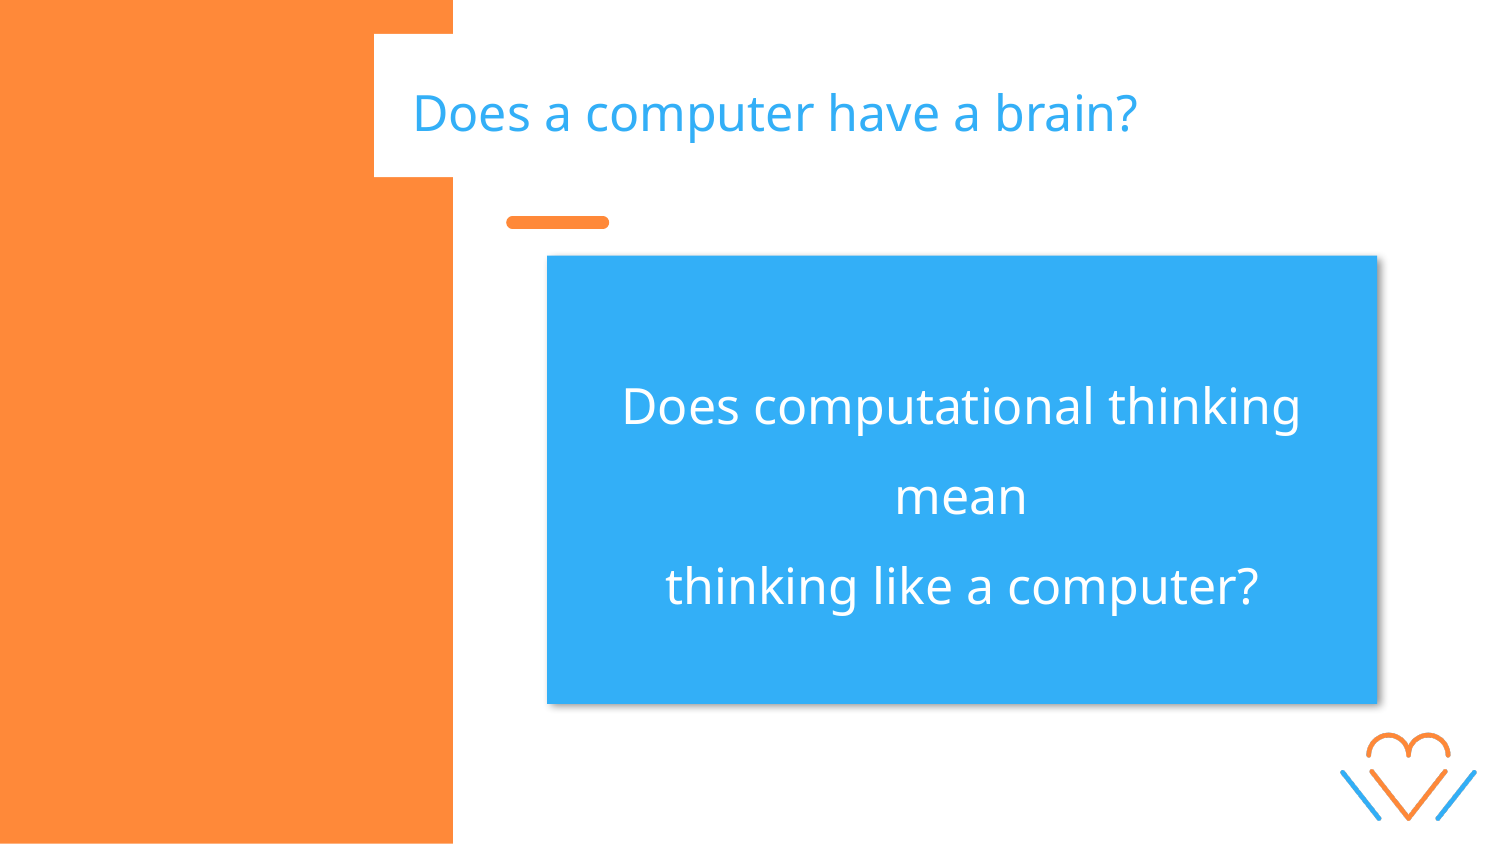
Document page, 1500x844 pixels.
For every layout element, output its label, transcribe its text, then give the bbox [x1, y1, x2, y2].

picture [1293, 684, 1500, 844]
title Does a computer have a brain? [397, 0, 1500, 223]
text_box Does computational thinking mean thinking like a computer? [547, 255, 1378, 704]
